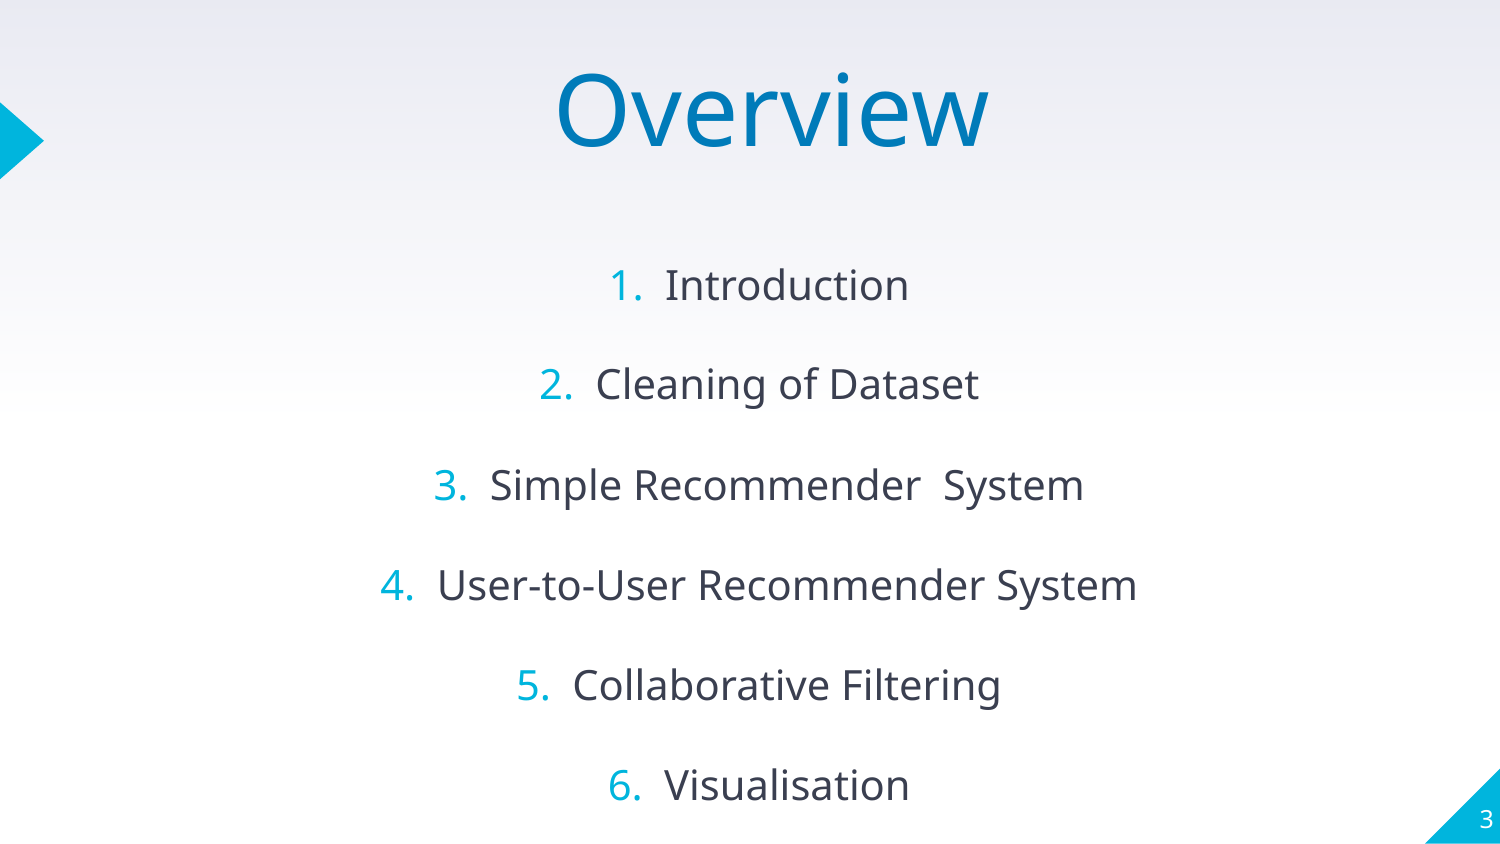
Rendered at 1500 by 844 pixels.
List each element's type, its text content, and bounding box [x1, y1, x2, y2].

list Introduction Cleaning of Dataset Simple Recommender System User-to-User Recommender System Collaborative Filtering Visualisation [348, 208, 1152, 783]
slide_number ‹#› [1418, 760, 1494, 838]
title Overview [553, 70, 1021, 176]
